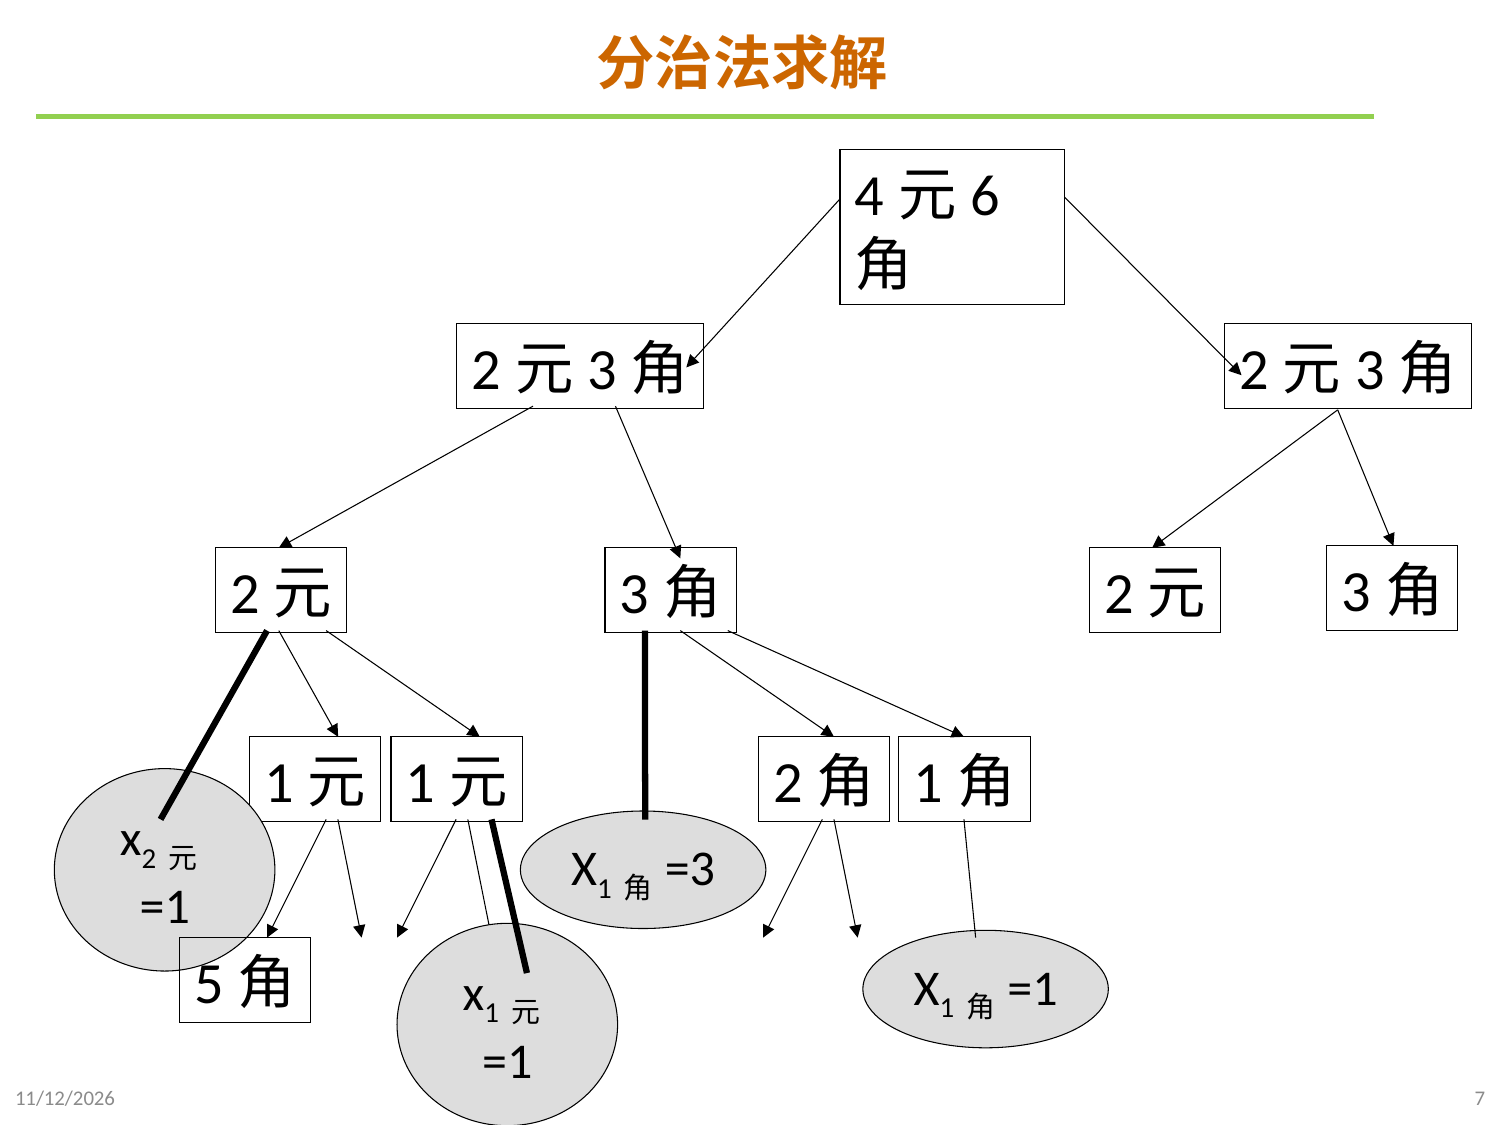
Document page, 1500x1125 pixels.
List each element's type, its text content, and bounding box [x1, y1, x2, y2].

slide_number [0, 1071, 338, 1123]
text_box [615, 406, 682, 559]
text_box 3角 [605, 547, 737, 633]
text_box 2元 [215, 547, 347, 633]
text_box [1337, 409, 1395, 546]
text_box [397, 819, 457, 938]
text_box [1152, 410, 1337, 548]
text_box [1064, 196, 1242, 376]
text_box [278, 630, 339, 737]
text_box 2角 [758, 736, 890, 822]
text_box [727, 630, 964, 738]
text_box [337, 819, 366, 938]
text_box [833, 819, 862, 938]
text_box 1元 [391, 736, 523, 822]
text_box 2元 [1089, 547, 1221, 633]
text_box x2元=1 [54, 768, 275, 972]
text_box [326, 630, 480, 737]
text_box [763, 819, 823, 938]
text_box [267, 819, 327, 937]
text_box X1角=1 [862, 930, 1109, 1048]
text_box x1元=1 [397, 923, 618, 1125]
text_box 3角 [1326, 545, 1458, 631]
text_box 2元3角 [1224, 323, 1472, 409]
text_box [680, 630, 834, 737]
slide_number 7 [1162, 1071, 1500, 1123]
text_box 5角 [179, 937, 311, 1023]
text_box 4元6角 [840, 149, 1065, 305]
text_box 1元 [249, 736, 381, 822]
text_box X1角=3 [520, 811, 766, 929]
text_box 1角 [898, 736, 1031, 822]
footer [613, 995, 998, 1056]
title 分治法求解 [95, 14, 1390, 117]
text_box [278, 406, 534, 548]
text_box [686, 198, 841, 368]
text_box 2元3角 [456, 323, 704, 409]
